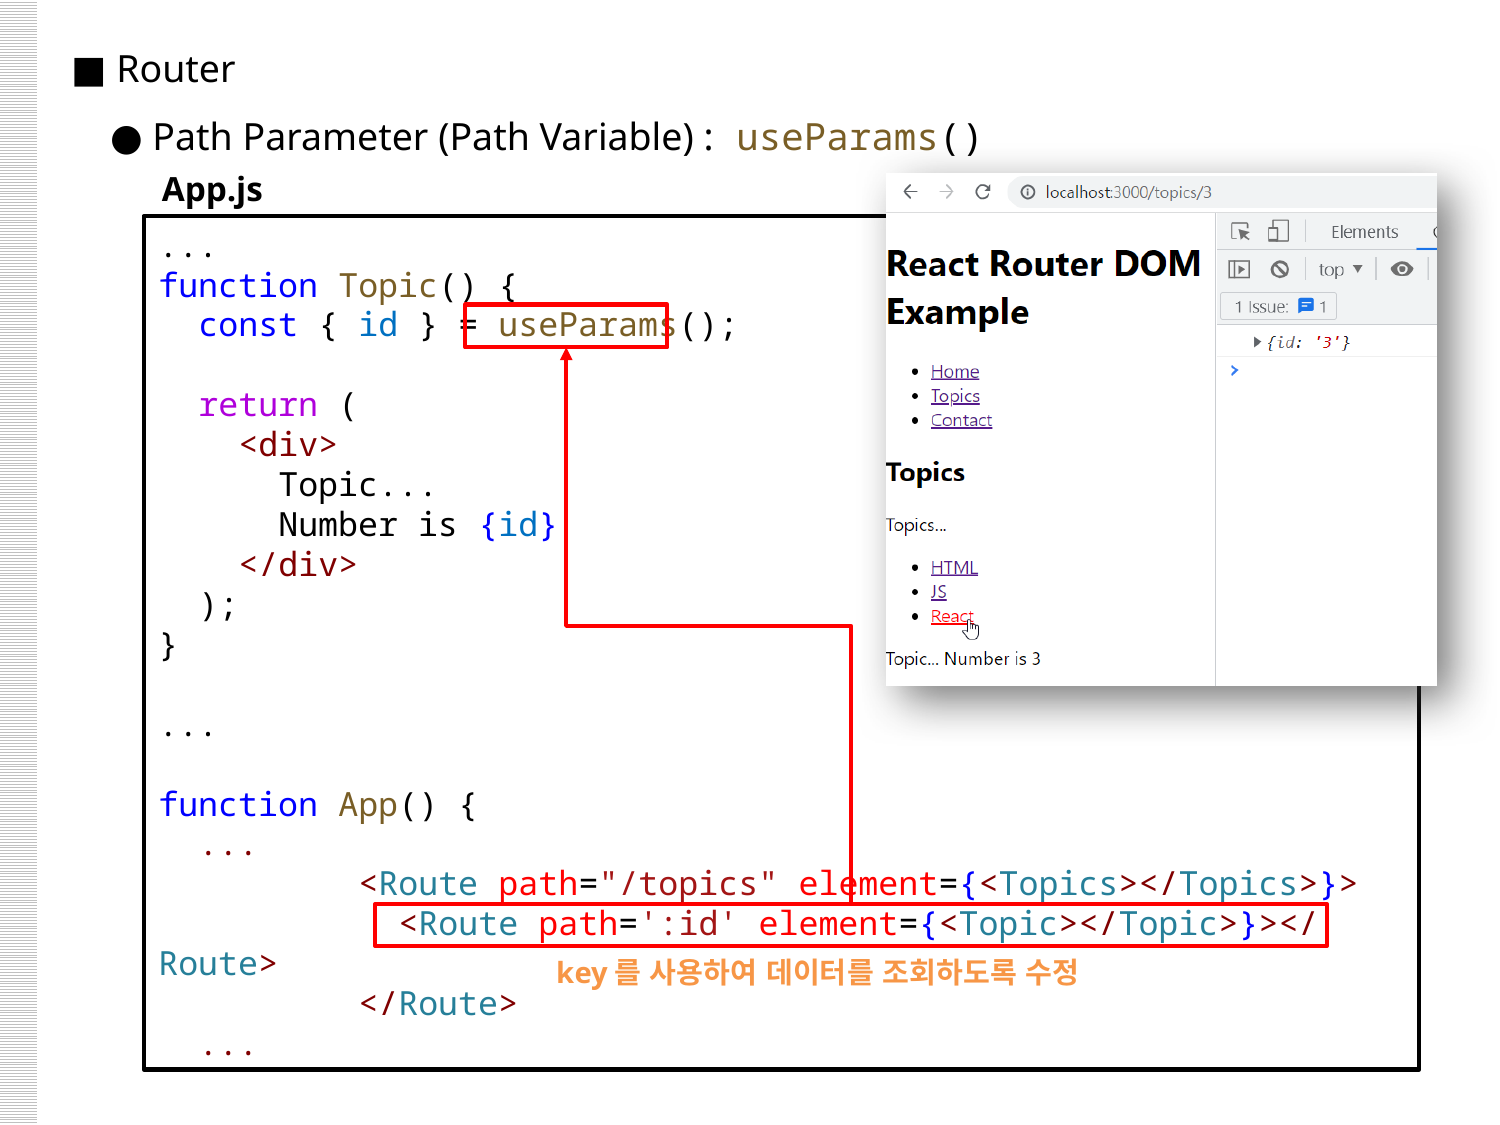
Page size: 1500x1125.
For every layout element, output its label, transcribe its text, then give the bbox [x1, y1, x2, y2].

picture [885, 173, 1437, 686]
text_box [429, 483, 988, 769]
text_box [373, 902, 1329, 948]
text_box ■ Router ● Path Parameter (Path Variable) : useParams() [56, 15, 999, 301]
text_box ... function Topic() { const { id } = useParams(); return ( <div> Topic... Number is {id} </div> ); } ... function App() { ... <Route path="/topics" element={<Topics></Topics>}> <Route path=':id' element={<Topic></Topic>}></Route> </Route> ... [142, 214, 1421, 1072]
text_box [463, 302, 669, 349]
text_box key를 사용하여 데이터를 조회하도록 수정 [541, 947, 1095, 997]
text_box App.js [147, 160, 278, 216]
